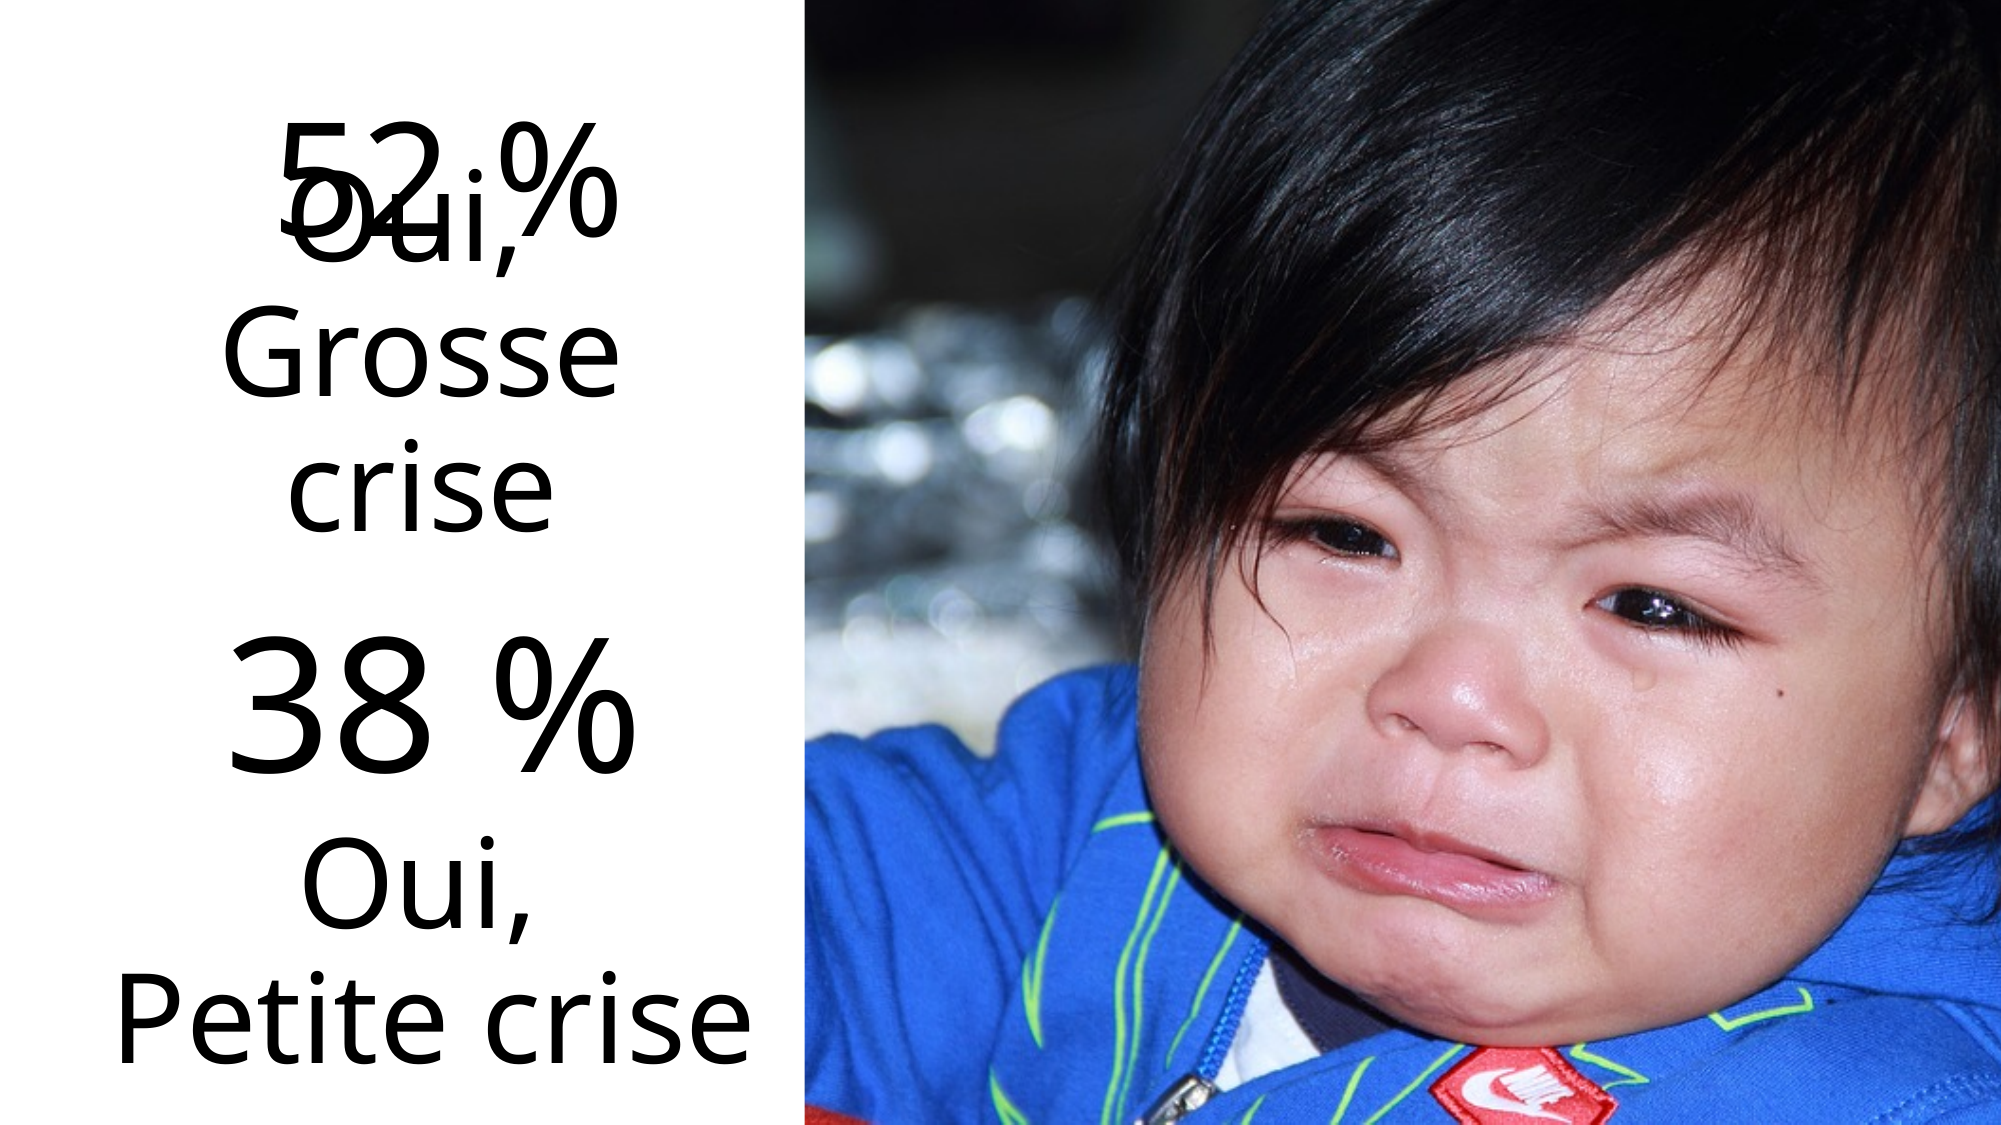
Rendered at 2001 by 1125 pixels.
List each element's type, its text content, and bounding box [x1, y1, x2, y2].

text_box Oui, Petite crise [62, 820, 804, 1099]
text_box Oui, Grosse crise [50, 288, 793, 566]
text_box 52 % [220, 0, 677, 278]
picture [804, 0, 2001, 1125]
text_box 38 % [205, 542, 662, 820]
